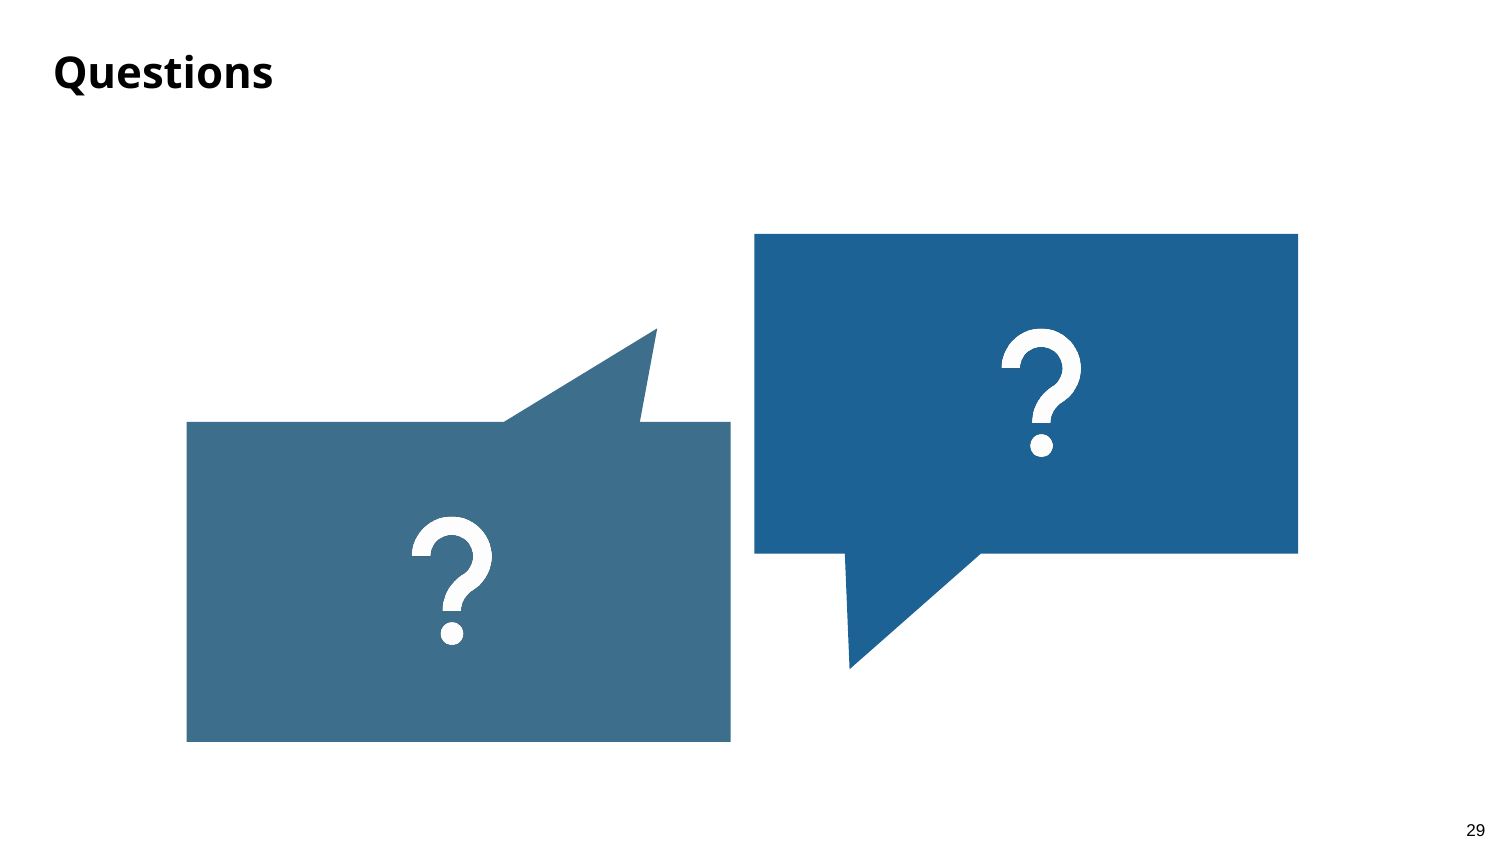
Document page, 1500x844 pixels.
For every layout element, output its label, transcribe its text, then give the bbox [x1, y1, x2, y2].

picture [965, 317, 1117, 469]
title Questions [37, 39, 1481, 110]
picture [376, 505, 527, 656]
